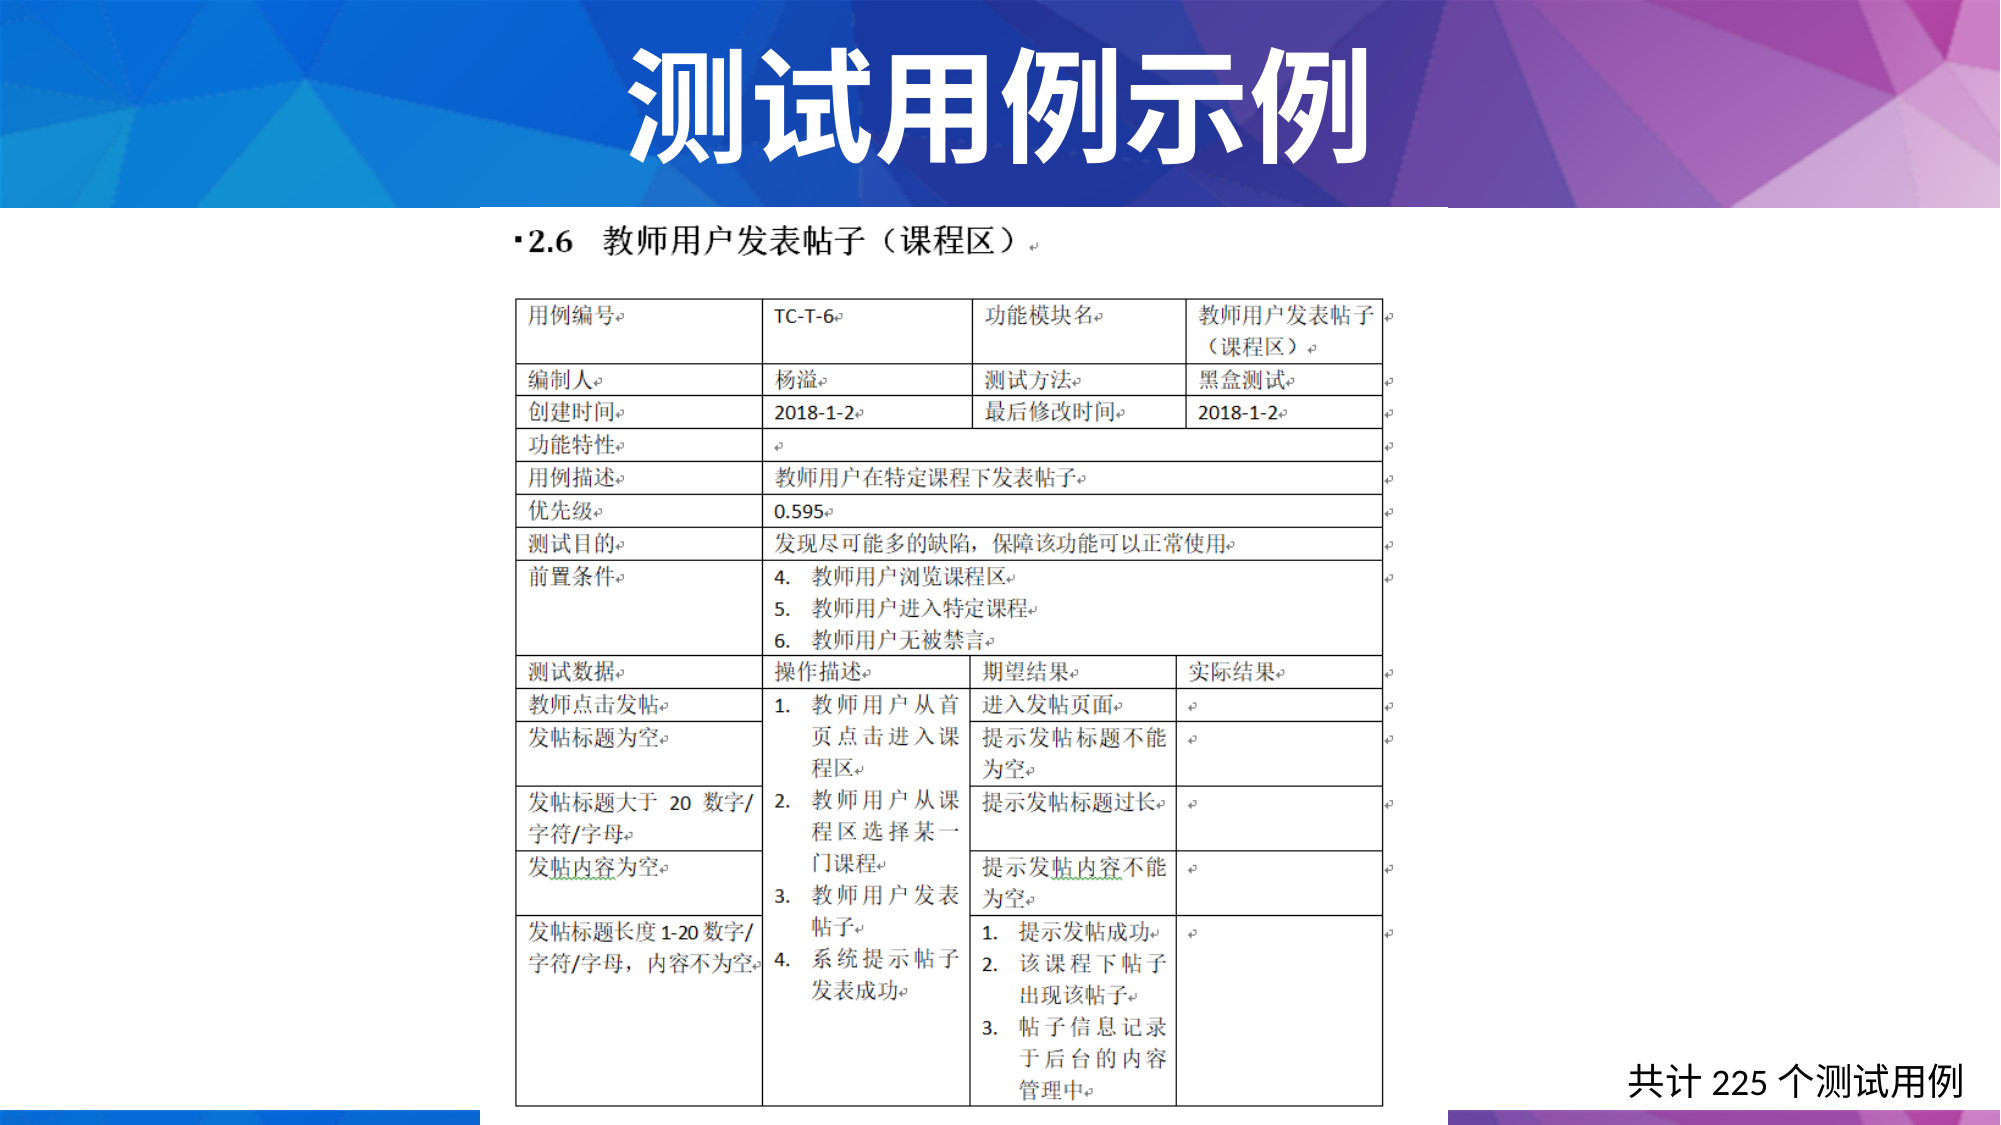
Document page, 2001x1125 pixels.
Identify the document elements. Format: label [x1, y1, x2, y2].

text_box [0, 0, 2000, 1125]
picture [480, 208, 1448, 1125]
